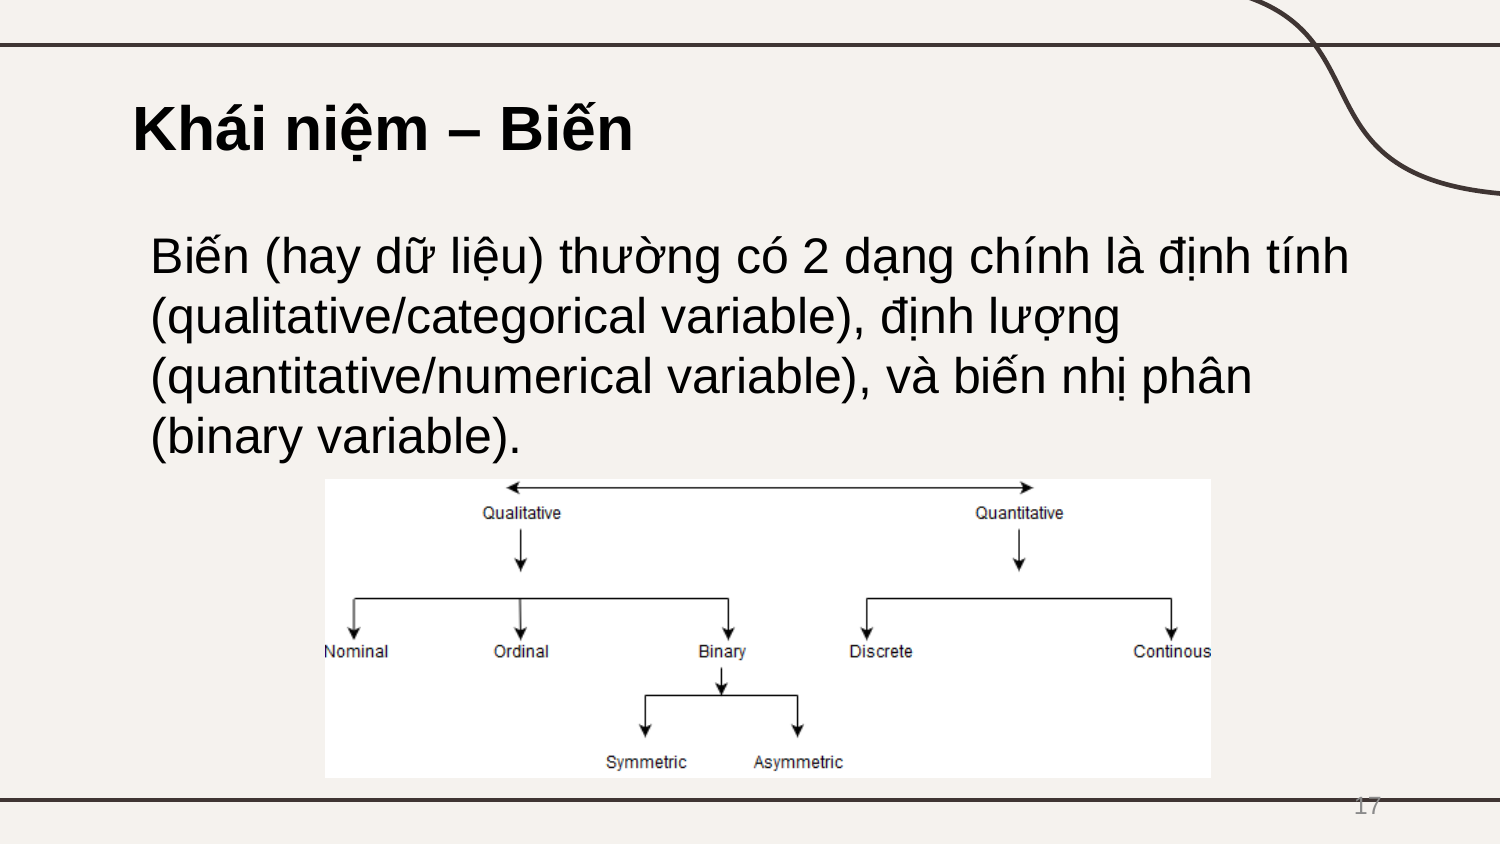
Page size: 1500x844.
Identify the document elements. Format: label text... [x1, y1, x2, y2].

slide_number 17 [1059, 782, 1397, 828]
title Khái niệm – Biến [116, 72, 953, 167]
picture [325, 478, 1211, 778]
list Biến (hay dữ liệu) thường có 2 dạng chính là định tính (qualitative/categorical variable), định lượng (quantitative/numerical variable), và biến nhị phân (binary variable). [116, 208, 1383, 750]
